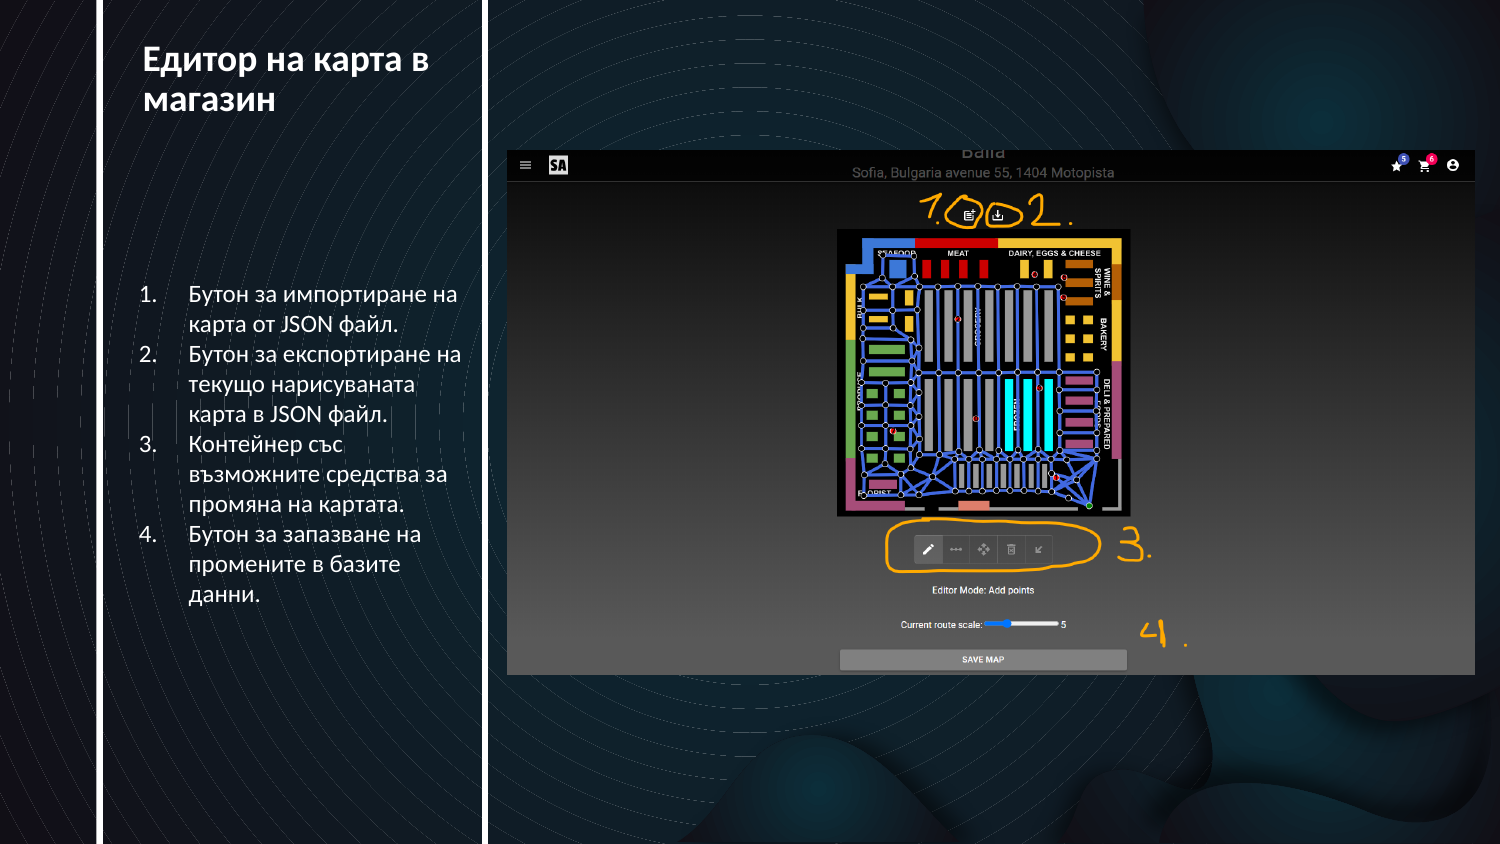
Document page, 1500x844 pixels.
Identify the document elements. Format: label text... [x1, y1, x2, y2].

title Едитор на карта в магазин [131, 41, 489, 126]
subtitle Бутон за импортиране на карта от JSON файл. Бутон за експортиране на текущо нарисуваната карта в JSON файл. Контейнер със възможните средства за промяна на картата. Бутон за запазване на промените в базите данни. [102, 272, 483, 572]
picture [506, 150, 1476, 675]
